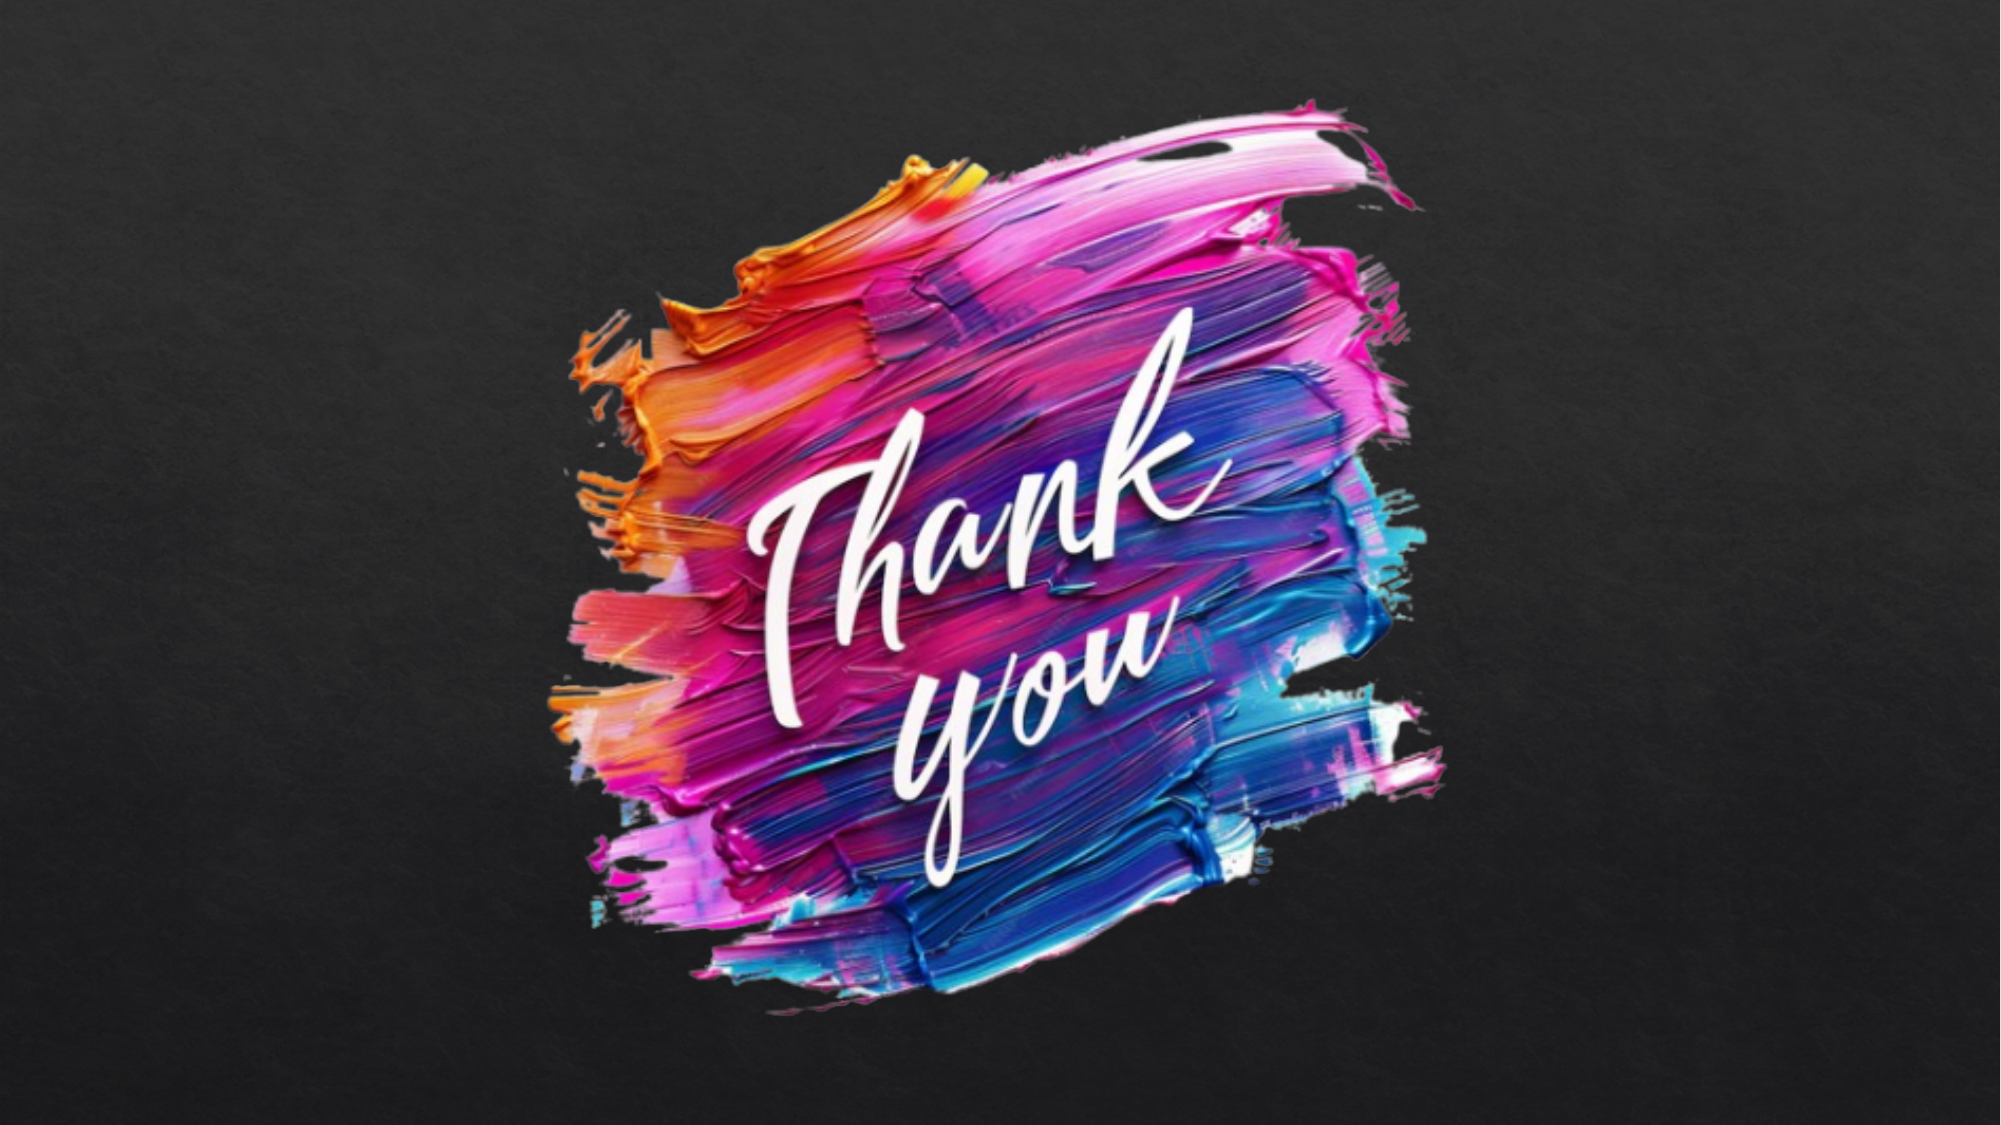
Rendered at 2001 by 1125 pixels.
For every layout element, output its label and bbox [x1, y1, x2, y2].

picture [502, 65, 1498, 1060]
